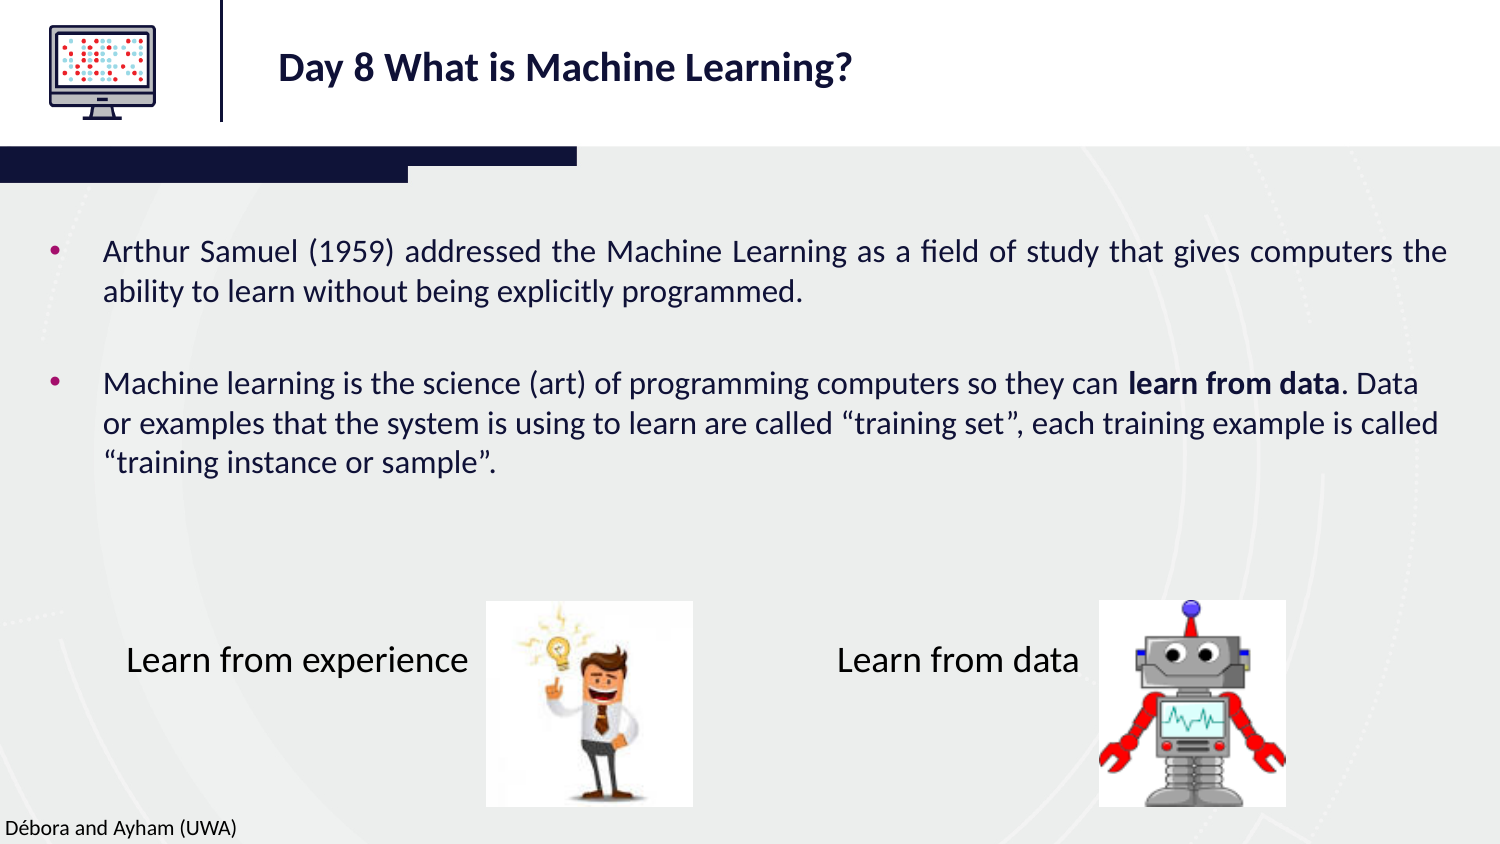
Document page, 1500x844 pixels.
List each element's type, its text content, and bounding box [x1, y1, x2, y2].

text_box Learn from data [822, 627, 1094, 688]
picture [0, 0, 1500, 844]
list Débora and Ayham (UWA) [0, 806, 1130, 843]
list Day 8 What is Machine Learning? [263, 32, 1404, 106]
text_box Learn from experience [111, 627, 481, 688]
text_box Arthur Samuel (1959) addressed the Machine Learning as a field of study that gives computers the ability to learn without being explicitly programmed. Machine learning is the science (art) of programming computers so they can learn from data. Data or examples that the system is using to learn are called “training set”, each training example is called “training instance or sample”. [34, 222, 1466, 489]
